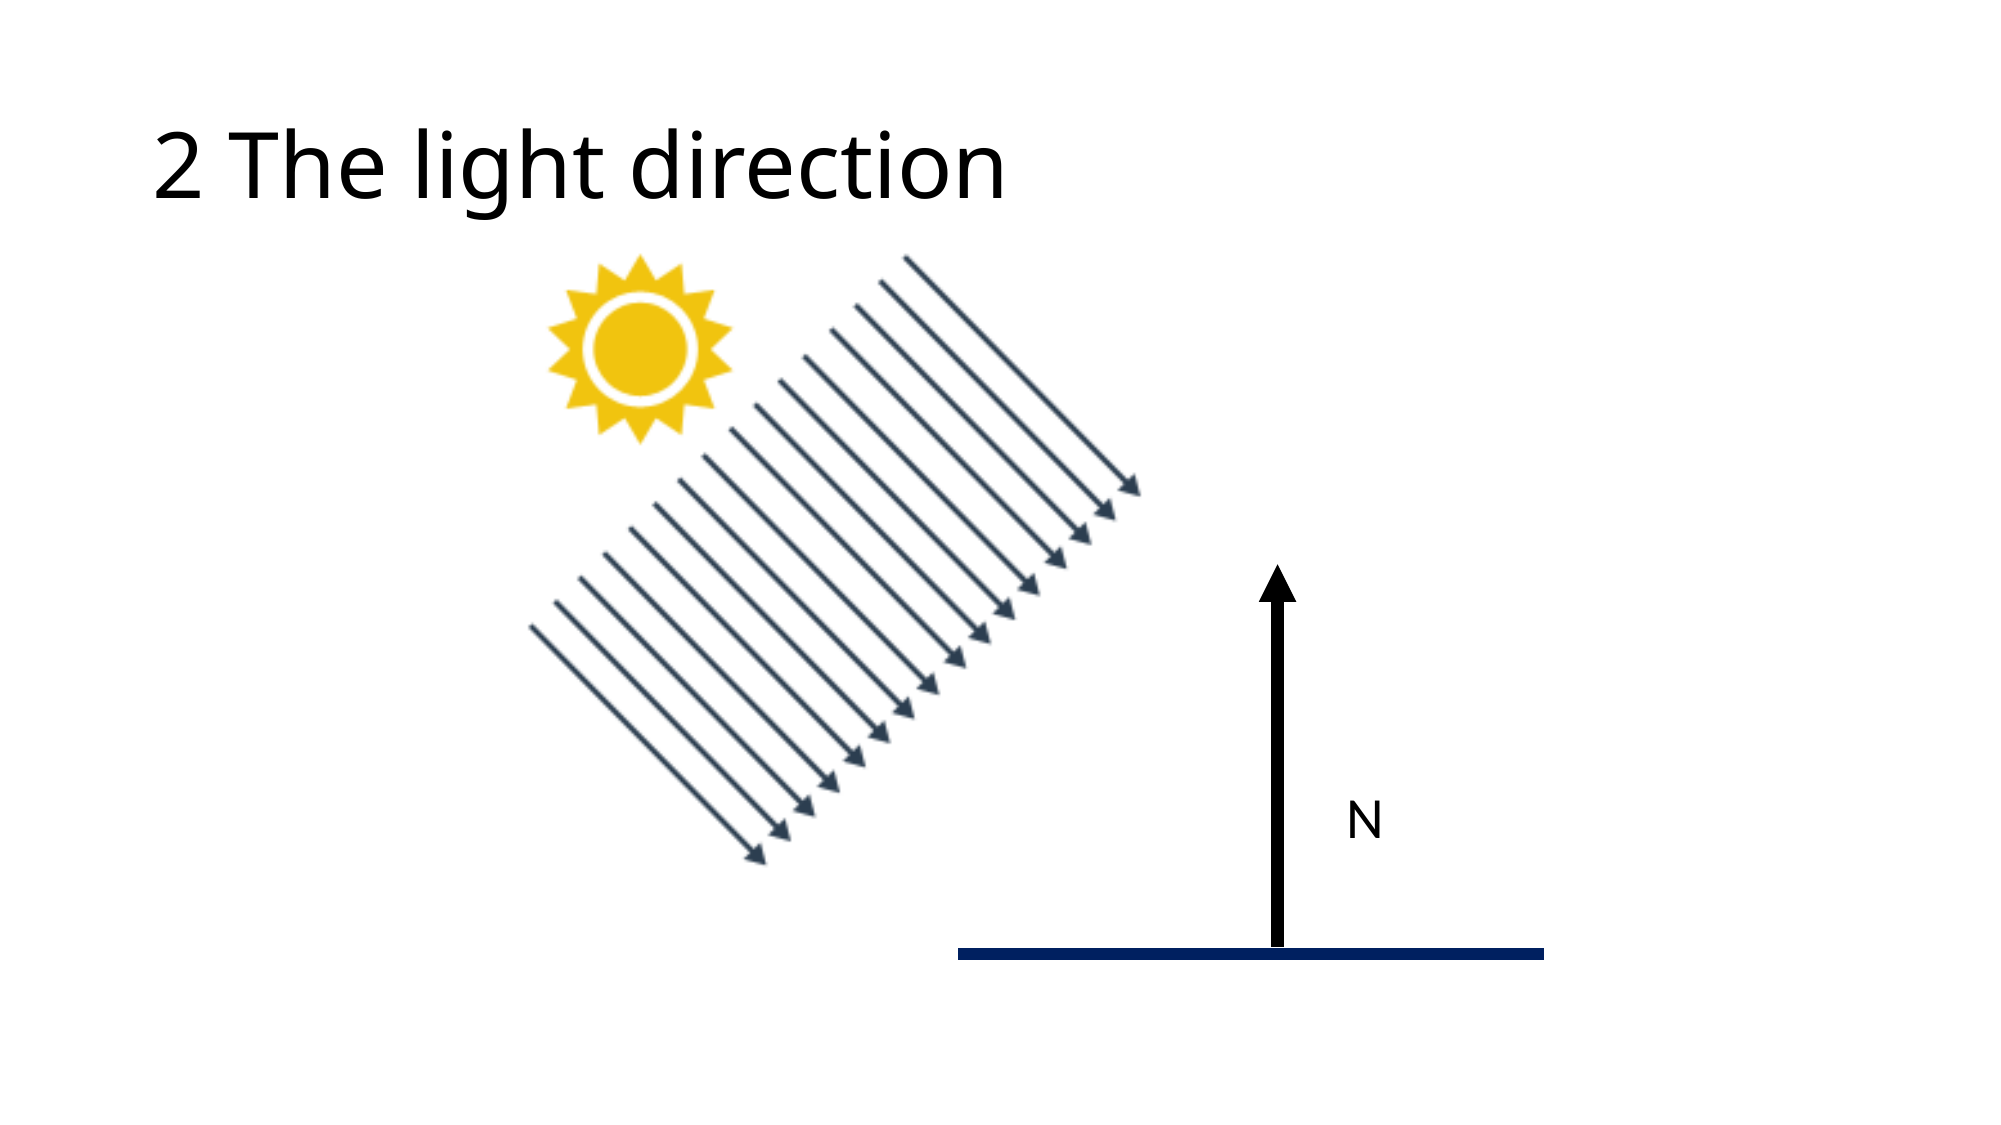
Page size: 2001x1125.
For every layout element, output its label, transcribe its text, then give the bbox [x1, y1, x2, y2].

picture [519, 242, 1162, 886]
title 2 The light direction [137, 59, 1863, 278]
text_box N [1331, 772, 1399, 858]
